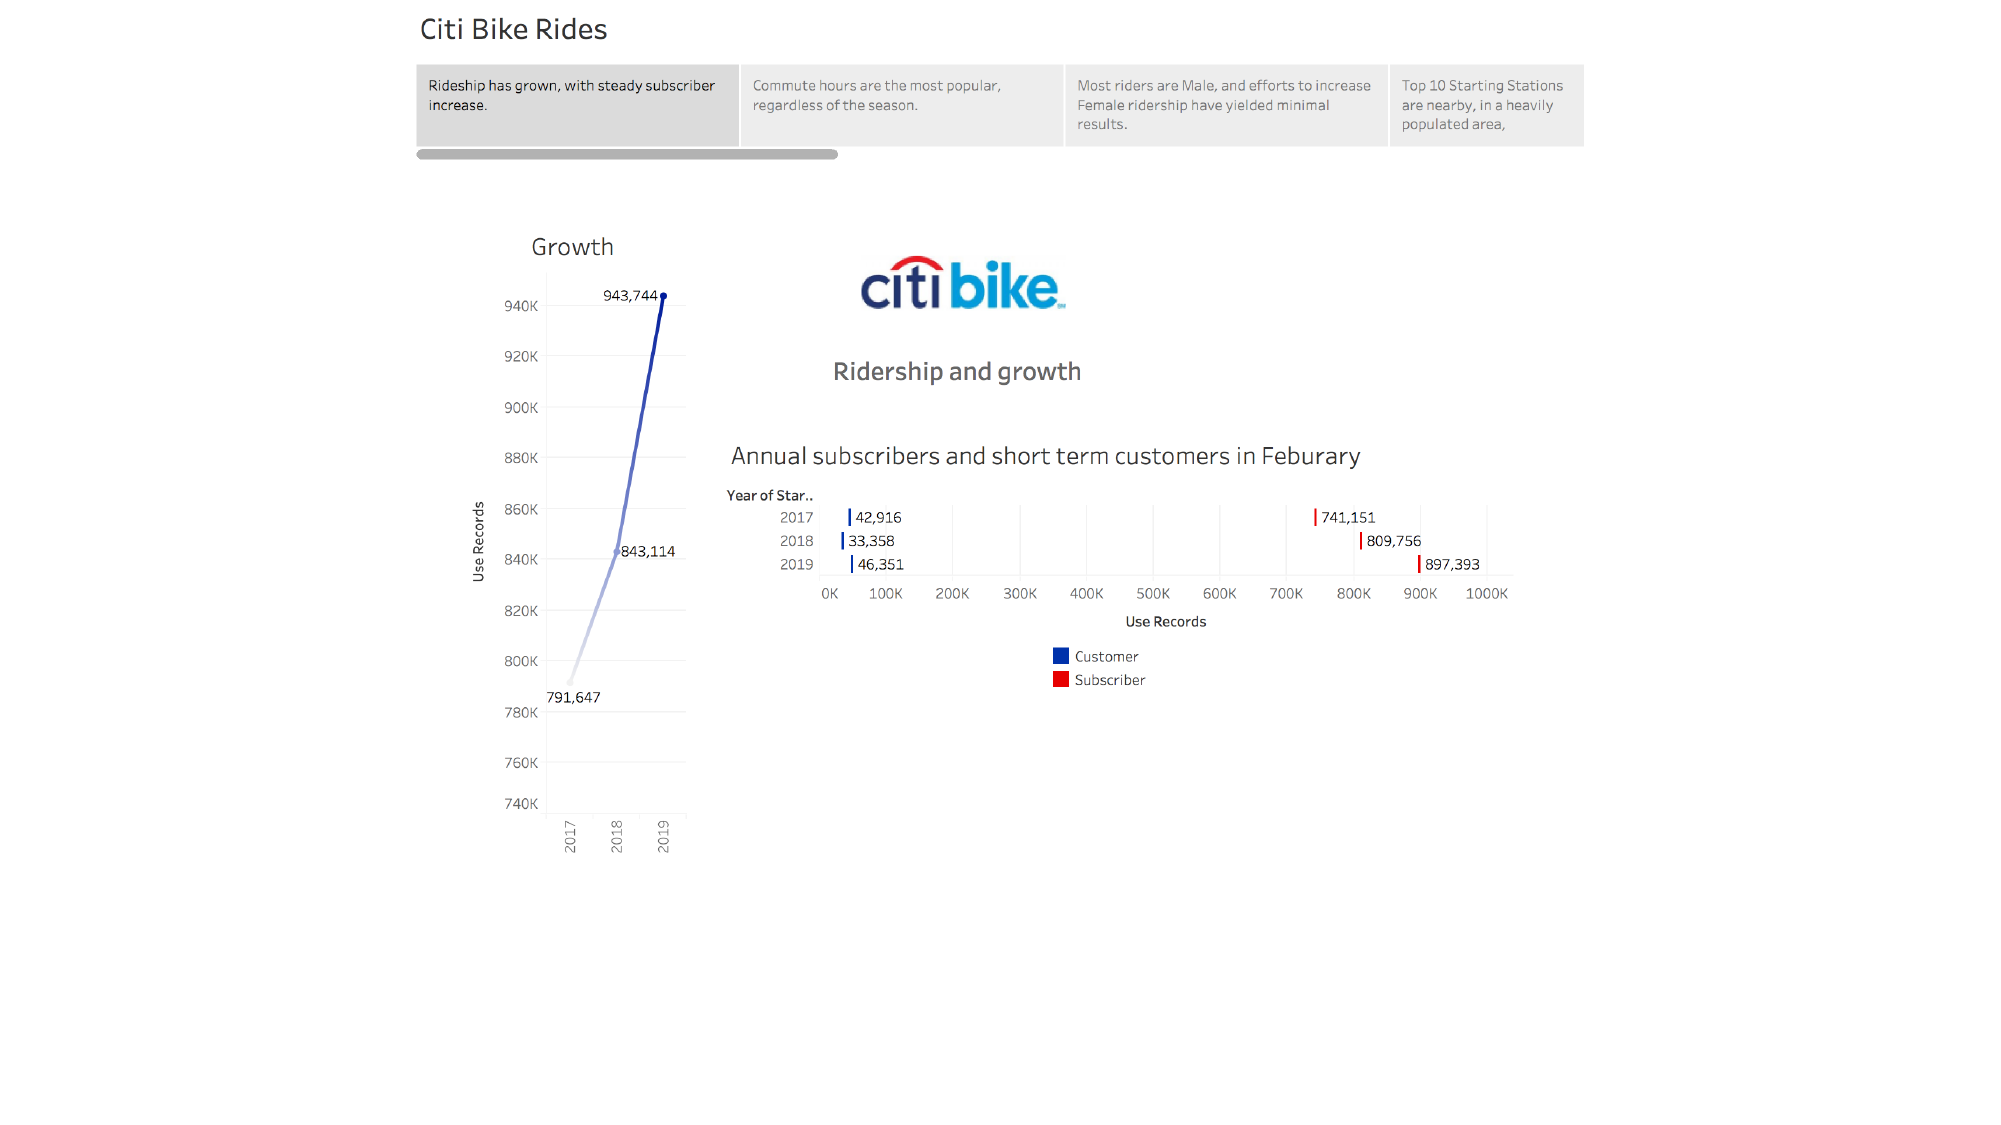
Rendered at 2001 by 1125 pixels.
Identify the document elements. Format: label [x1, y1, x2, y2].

picture [407, 0, 1593, 1125]
